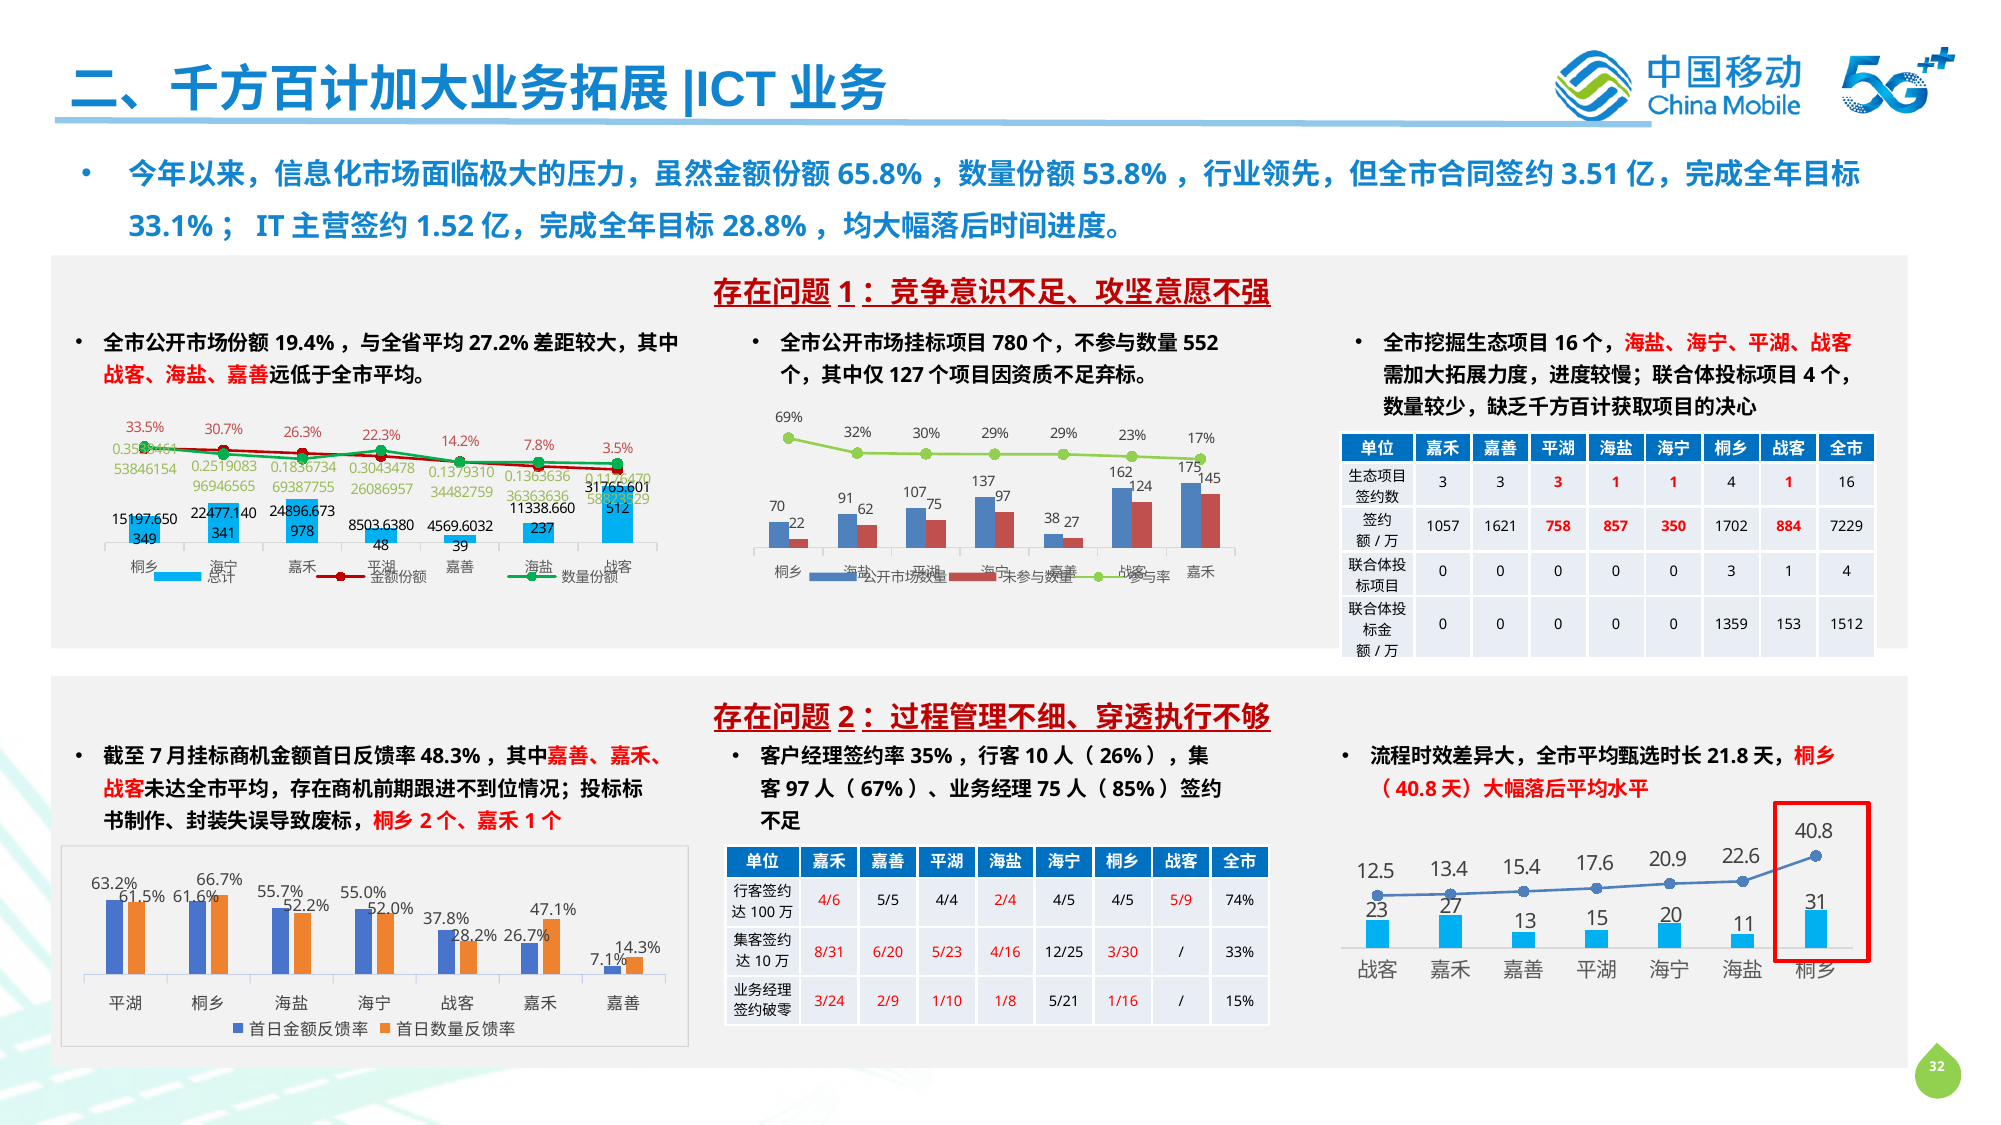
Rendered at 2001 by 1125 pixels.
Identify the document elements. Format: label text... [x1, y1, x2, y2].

chart [730, 406, 1259, 601]
text_box 全市公开市场份额19.4%，与全省平均27.2%差距较大，其中战客、海盐、嘉善远低于全市平均。 [60, 314, 700, 395]
table_header 全市 [1819, 434, 1874, 461]
table_cell 0 [1473, 597, 1528, 657]
picture [0, 676, 1191, 1125]
table_cell 业务经理签约破零 [727, 977, 799, 1024]
table_cell 1/10 [919, 977, 975, 1024]
table_cell 5/21 [1036, 977, 1092, 1024]
table_cell 联合体投标金额/万 [1342, 597, 1413, 657]
table_cell 0 [1589, 553, 1644, 595]
text_box 流程时效差异大，全市平均甄选时长21.8天，桐乡（40.8天）大幅落后平均水平 [1327, 727, 1852, 808]
table_cell 884 [1761, 508, 1816, 550]
table_cell 1512 [1819, 597, 1874, 657]
picture [1525, 8, 1993, 142]
chart [1328, 813, 1870, 1027]
table_cell 33% [1212, 928, 1268, 975]
table_cell 3 [1704, 553, 1759, 595]
table_header 嘉善 [1473, 434, 1528, 461]
table_cell 0 [1646, 553, 1701, 595]
table_header 桐乡 [1095, 847, 1151, 877]
table_cell 集客签约达10万 [727, 928, 799, 975]
table_cell 4/16 [978, 928, 1033, 975]
table_header 桐乡 [1704, 434, 1759, 461]
table_cell / [1153, 928, 1209, 975]
table_header 全市 [1212, 847, 1268, 877]
table_cell 1359 [1704, 597, 1759, 657]
text_box 客户经理签约率35%，行客10人（26%），集客97人（67%）、业务经理75人（85%）签约不足 [717, 727, 1242, 840]
table_cell 0 [1589, 597, 1644, 657]
table_header 海盐 [978, 847, 1033, 877]
chart [60, 845, 689, 1048]
table_header 单位 [1342, 434, 1413, 461]
table_cell 0 [1473, 553, 1528, 595]
table_cell 0 [1531, 553, 1586, 595]
table_cell 4/6 [801, 879, 857, 926]
chart [71, 397, 701, 601]
table_cell 3 [1416, 464, 1470, 505]
table_cell 15% [1212, 977, 1268, 1024]
table_cell 3 [1473, 464, 1528, 505]
table_cell 153 [1761, 597, 1816, 657]
table_cell 5/5 [860, 879, 916, 926]
table_cell 1 [1761, 553, 1816, 595]
table_cell 4 [1819, 553, 1874, 595]
table_cell 74% [1212, 879, 1268, 926]
table_header 平湖 [1531, 434, 1586, 461]
table_cell 7229 [1819, 508, 1874, 550]
table_header 海盐 [1589, 434, 1644, 461]
text_box [49, 253, 1910, 650]
table_cell 3/24 [801, 977, 857, 1024]
table_cell 12/25 [1036, 928, 1092, 975]
table_cell 0 [1646, 597, 1701, 657]
text_box 二、千方百计加大业务拓展|ICT业务 [54, 48, 1717, 124]
table_header 嘉禾 [801, 847, 857, 877]
table_header 嘉善 [860, 847, 916, 877]
text_box 存在问题2：过程管理不细、穿透执行不够 [586, 680, 1399, 741]
table_cell 6/20 [860, 928, 916, 975]
table_cell 生态项目签约数 [1342, 464, 1413, 505]
table_cell 1702 [1704, 508, 1759, 550]
table_cell 联合体投标项目 [1342, 553, 1413, 595]
text_box 今年以来，信息化市场面临极大的压力，虽然金额份额65.8%，数量份额53.8%，行业领先，但全市合同签约3.51亿，完成全年目标33.1%；IT主营签约1.52亿，完成全年目标28.8%，均大幅落后时间进度。 [66, 130, 1893, 247]
table_cell 0 [1531, 597, 1586, 657]
table_cell 1/8 [978, 977, 1033, 1024]
table_cell / [1153, 977, 1209, 1024]
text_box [54, 119, 1652, 125]
table_cell 1/16 [1095, 977, 1151, 1024]
table_cell 签约额/万 [1342, 508, 1413, 550]
table_cell 0 [1416, 597, 1470, 657]
table_cell 3/30 [1095, 928, 1151, 975]
table_cell 1 [1761, 464, 1816, 505]
table_cell 1 [1589, 464, 1644, 505]
table_cell 857 [1589, 508, 1644, 550]
table_cell 1621 [1473, 508, 1528, 550]
table_cell 3 [1531, 464, 1586, 505]
table_cell 1057 [1416, 508, 1470, 550]
table_header 战客 [1761, 434, 1816, 461]
table_header 战客 [1153, 847, 1209, 877]
text_box 截至7月挂标商机金额首日反馈率48.3%，其中嘉善、嘉禾、战客未达全市平均，存在商机前期跟进不到位情况；投标标书制作、封装失误导致废标，桐乡2个、嘉禾1个 [60, 728, 669, 841]
table_cell 1 [1646, 464, 1701, 505]
text_box [1773, 801, 1871, 813]
table_header 平湖 [919, 847, 975, 877]
text_box [49, 674, 1910, 1070]
table_cell 8/31 [801, 928, 857, 975]
table_cell 0 [1416, 553, 1470, 595]
text_box 存在问题1：竞争意识不足、攻坚意愿不强 [586, 255, 1399, 316]
table_cell 16 [1819, 464, 1874, 505]
table_cell 4 [1704, 464, 1759, 505]
table_cell 758 [1531, 508, 1586, 550]
table_cell 350 [1646, 508, 1701, 550]
text_box 全市公开市场挂标项目780个，不参与数量552个，其中仅127个项目因资质不足弃标。 [737, 314, 1258, 395]
table_header 单位 [727, 847, 799, 877]
table_header 海宁 [1036, 847, 1092, 877]
table_cell 5/9 [1153, 879, 1209, 926]
table_cell 4/5 [1095, 879, 1151, 926]
table_cell 4/5 [1036, 879, 1092, 926]
table_cell 行客签约达100万 [727, 879, 799, 926]
table_cell 4/4 [919, 879, 975, 926]
table_header 嘉禾 [1416, 434, 1470, 461]
table_header 海宁 [1646, 434, 1701, 461]
table_cell 5/23 [919, 928, 975, 975]
text_box 全市挖掘生态项目16个，海盐、海宁、平湖、战客需加大拓展力度，进度较慢；联合体投标项目4个，数量较少，缺乏千方百计获取项目的决心 [1340, 314, 1876, 427]
table_cell 2/9 [860, 977, 916, 1024]
table_cell 2/4 [978, 879, 1033, 926]
